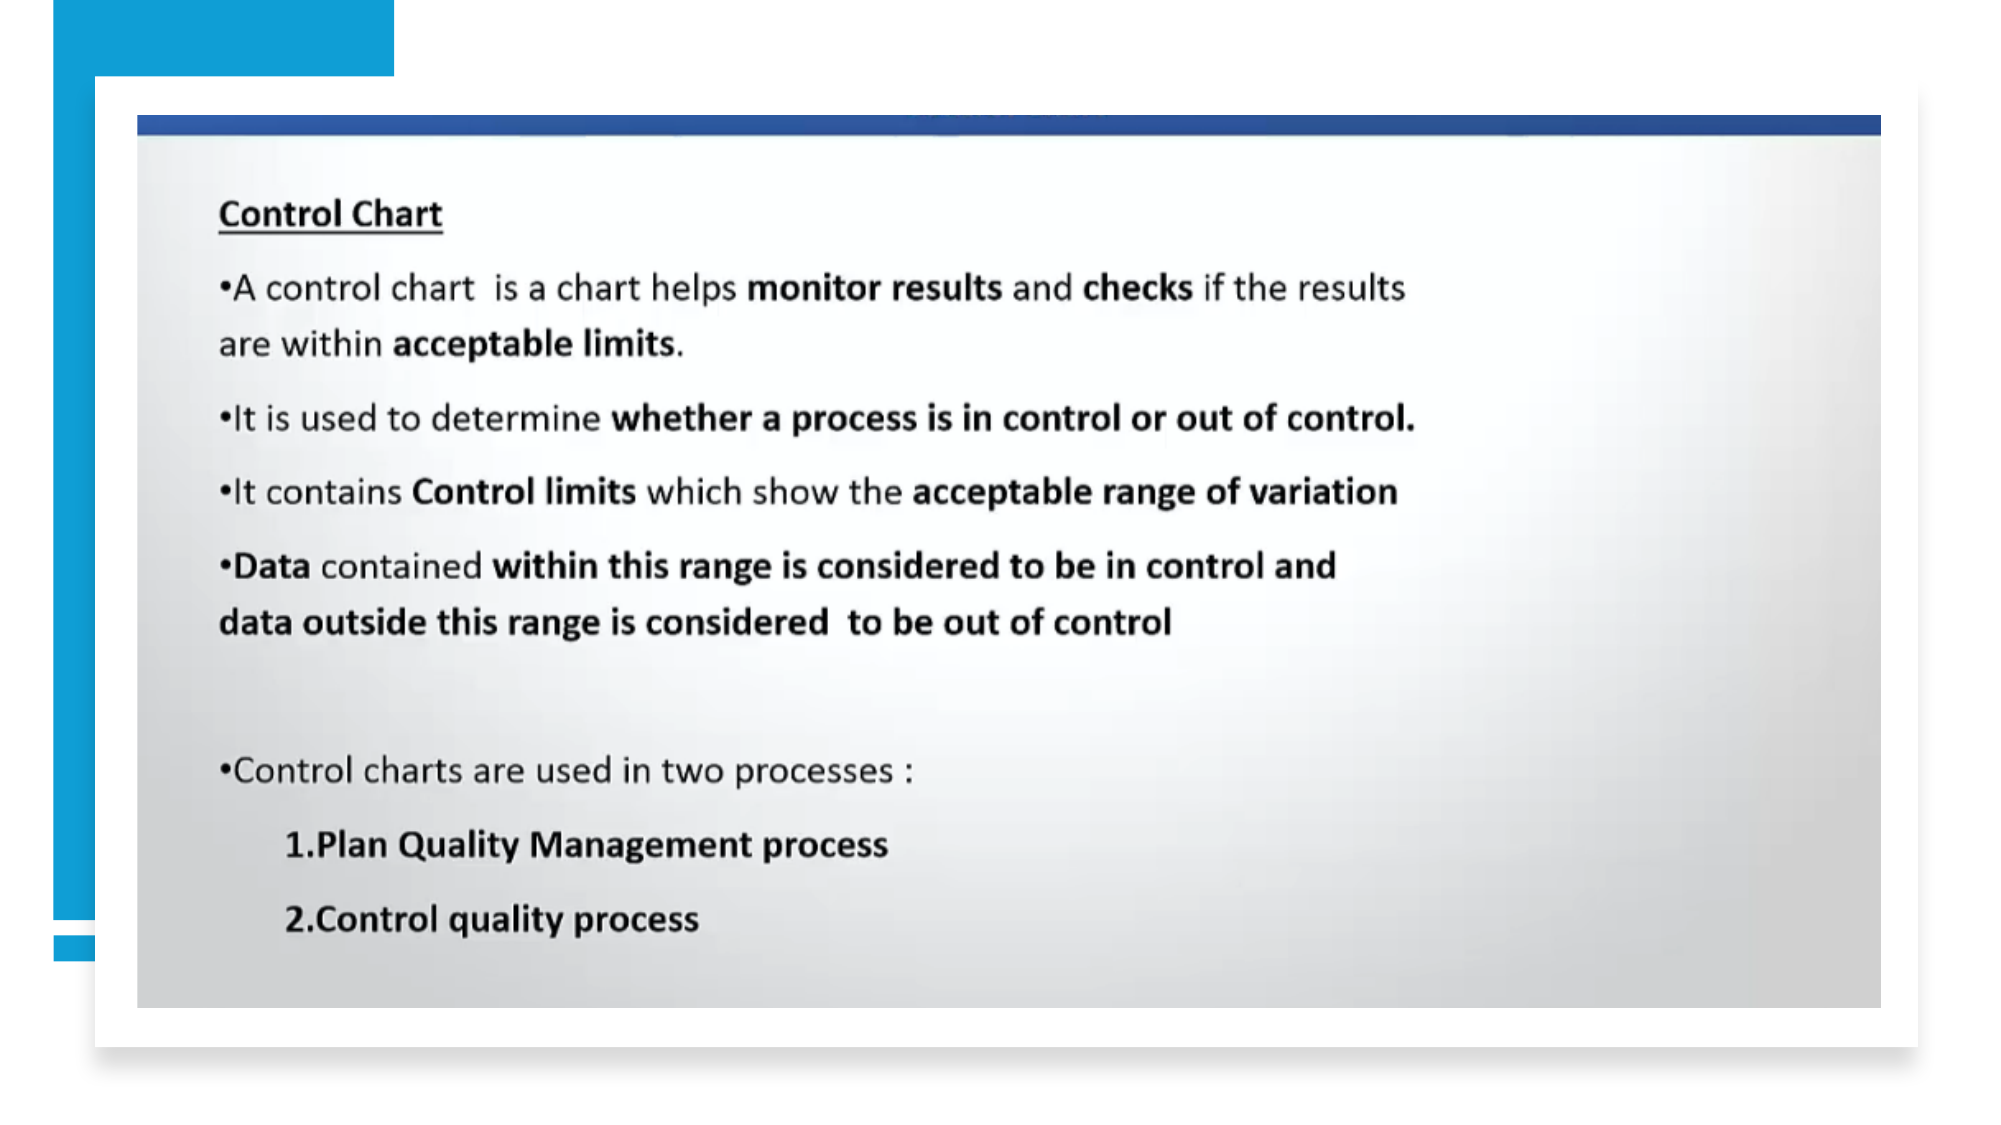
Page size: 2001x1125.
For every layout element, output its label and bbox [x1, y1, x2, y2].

text_box [0, 309, 136, 652]
text_box [93, 75, 1919, 1049]
list [136, 115, 1882, 1009]
text_box [0, 0, 2000, 1125]
